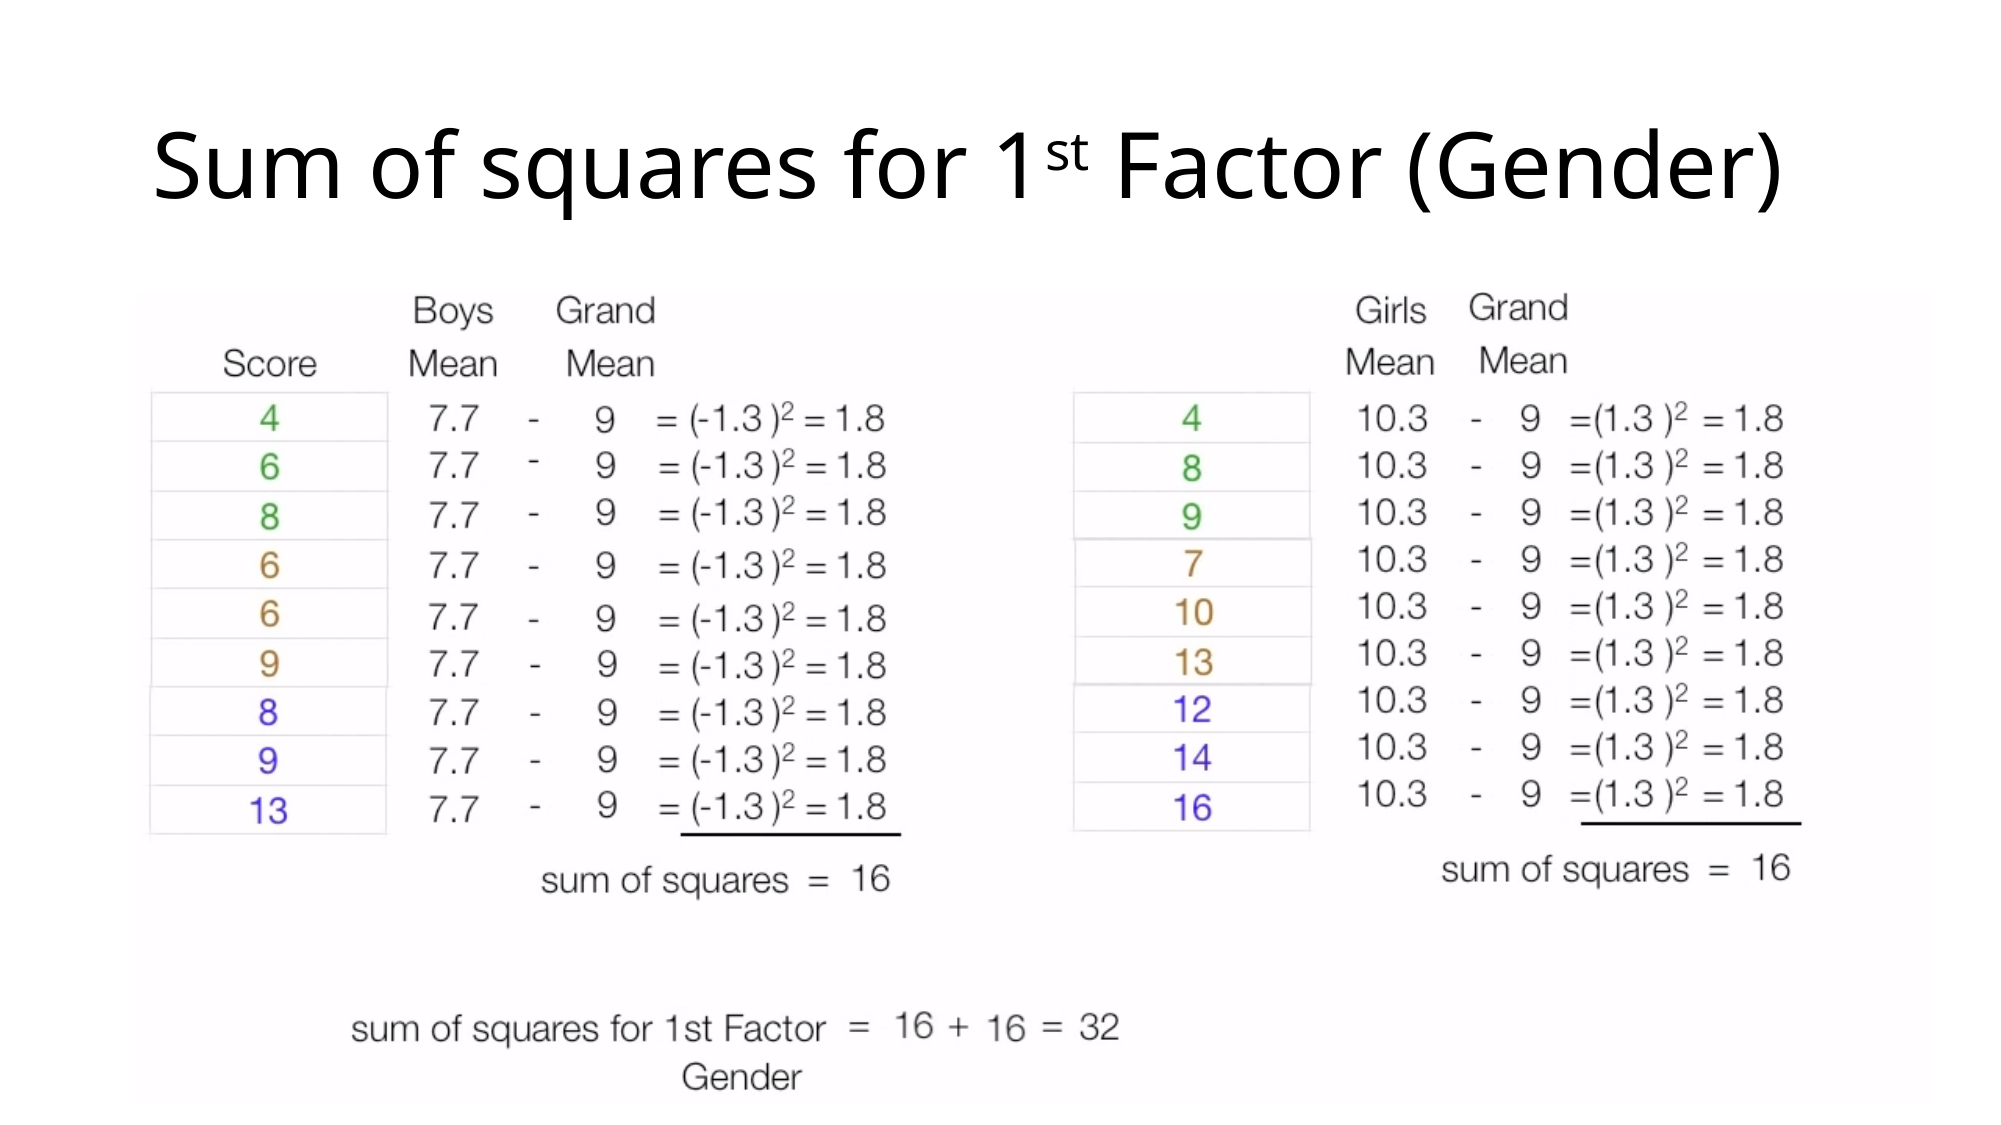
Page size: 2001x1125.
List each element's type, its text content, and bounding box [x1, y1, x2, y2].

title Sum of squares for 1st Factor (Gender) [137, 59, 1863, 278]
picture [137, 292, 1933, 1104]
